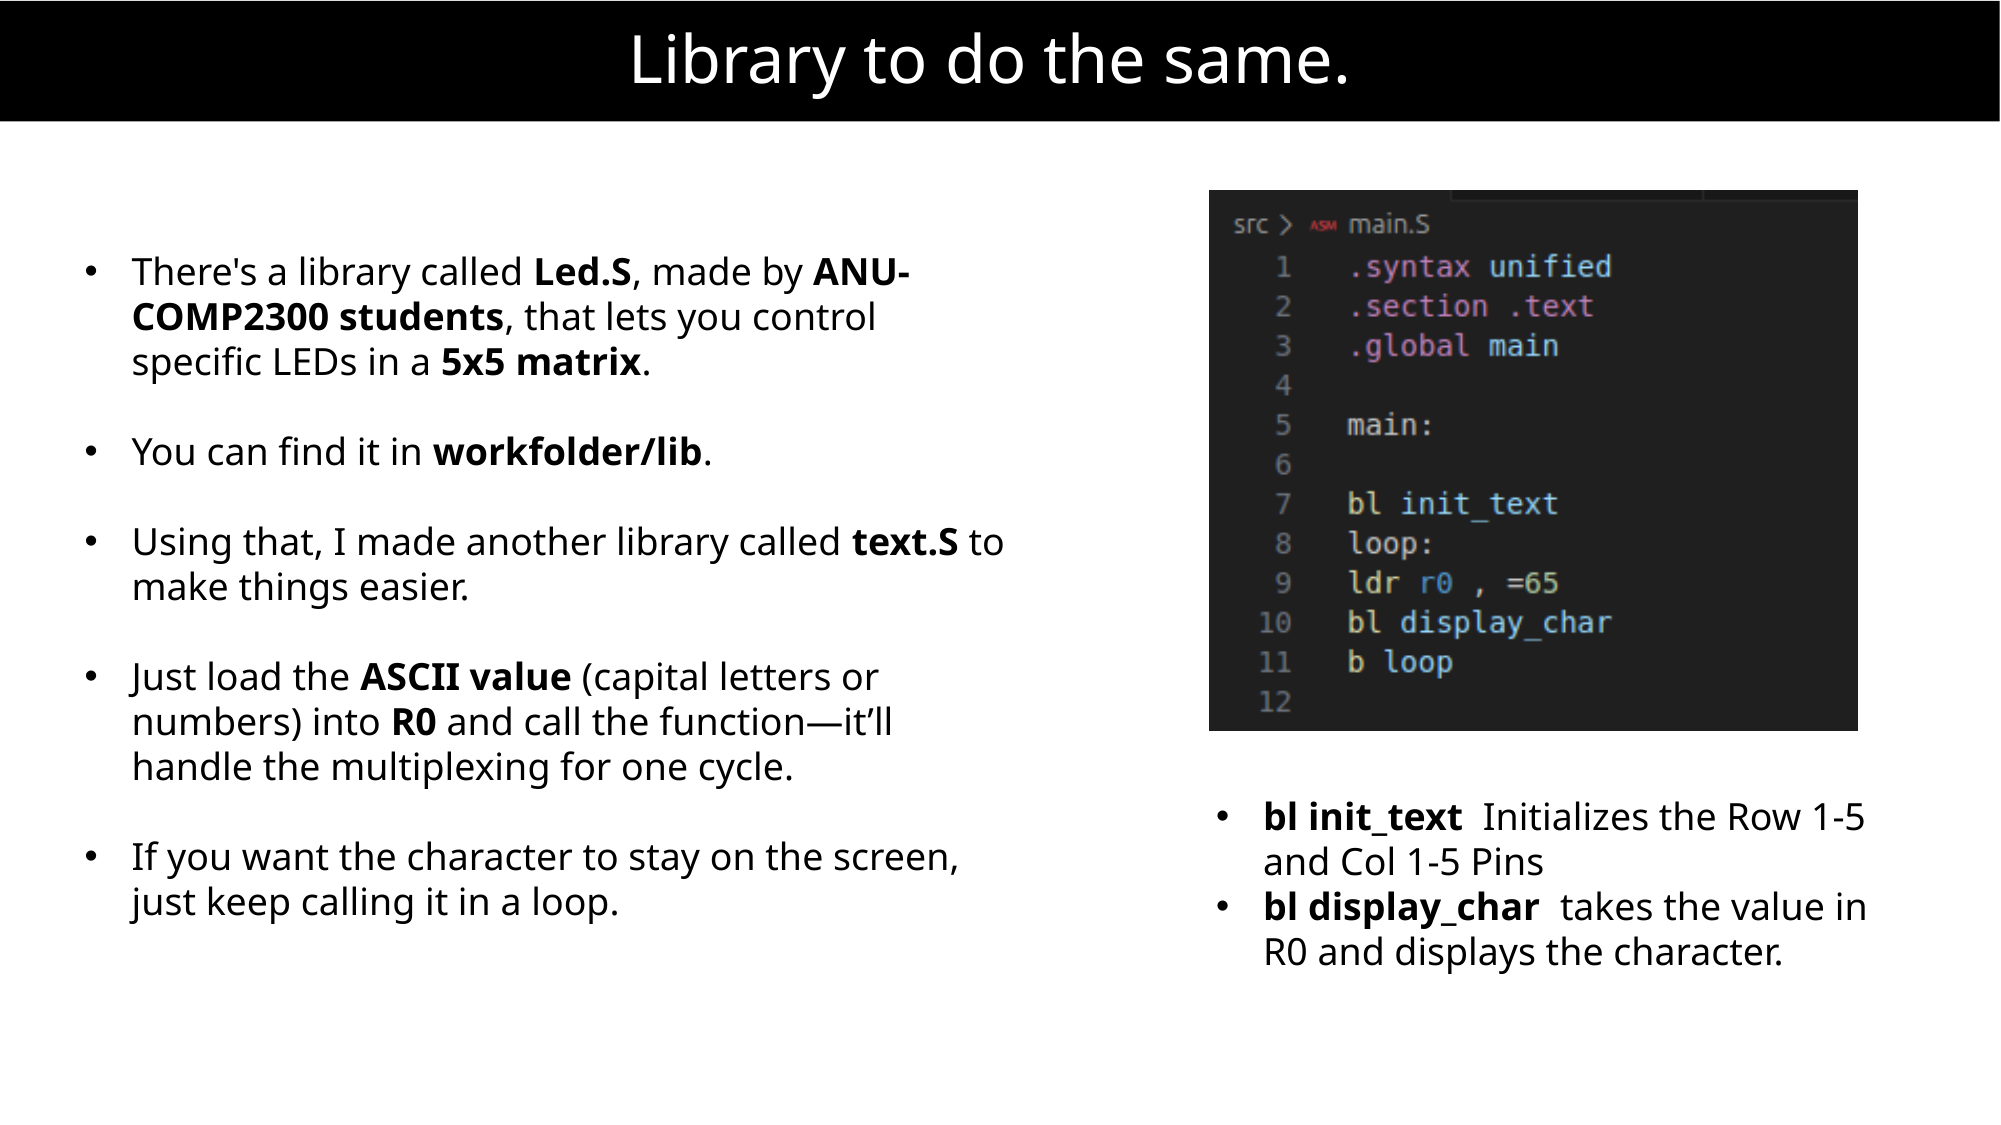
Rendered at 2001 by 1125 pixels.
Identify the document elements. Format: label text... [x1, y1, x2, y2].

text_box There's a library called Led.S, made by ANU-COMP2300 students, that lets you control specific LEDs in a 5x5 matrix. You can find it in workfolder/lib. Using that, I made another library called text.S to make things easier. Just load the ASCII value (capital letters or numbers) into R0 and call the function—it’ll handle the multiplexing for one cycle. If you want the character to stay on the screen, just keep calling it in a loop. [69, 240, 1024, 931]
title Library to do the same. [70, 1, 1910, 124]
picture [1209, 190, 1858, 731]
text_box bl init_text Initializes the Row 1-5 and Col 1-5 Pins bl display_char takes the value in R0 and displays the character. [1201, 785, 1911, 980]
text_box [0, 0, 2000, 123]
